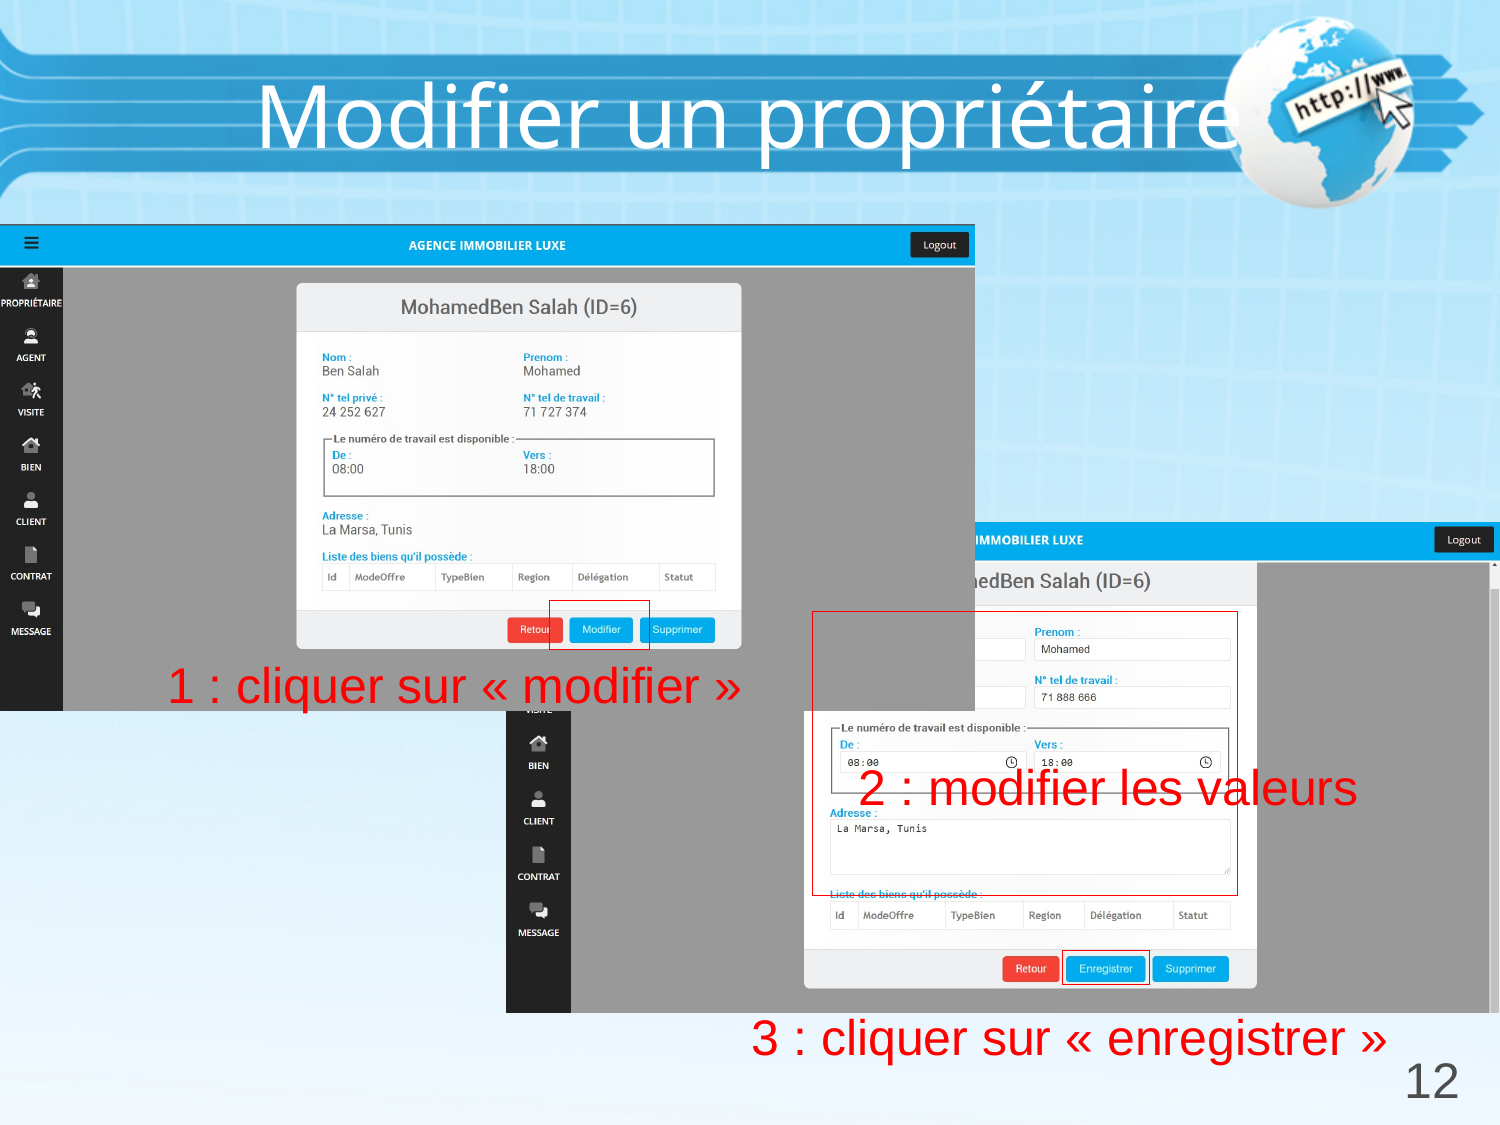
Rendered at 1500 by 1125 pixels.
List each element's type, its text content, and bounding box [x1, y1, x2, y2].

picture [1435, 527, 1493, 552]
picture [992, 536, 1009, 544]
picture [0, 0, 1500, 1125]
picture [1032, 536, 1040, 544]
picture [487, 242, 493, 249]
picture [434, 241, 448, 249]
picture [911, 232, 969, 257]
picture [1042, 536, 1048, 544]
picture [410, 242, 424, 249]
text_box 1 : cliquer sur « modifier » [152, 711, 506, 721]
title Modifier un propriétaire [149, 54, 1350, 173]
text_box 3 : cliquer sur « enregistrer » [736, 1013, 1404, 1073]
text_box 12 [1376, 1040, 1475, 1116]
picture [465, 242, 473, 249]
picture [493, 241, 502, 249]
picture [476, 242, 484, 249]
picture [557, 241, 564, 250]
picture [1009, 536, 1022, 544]
picture [1060, 536, 1065, 544]
picture [505, 242, 512, 249]
picture [543, 242, 550, 249]
